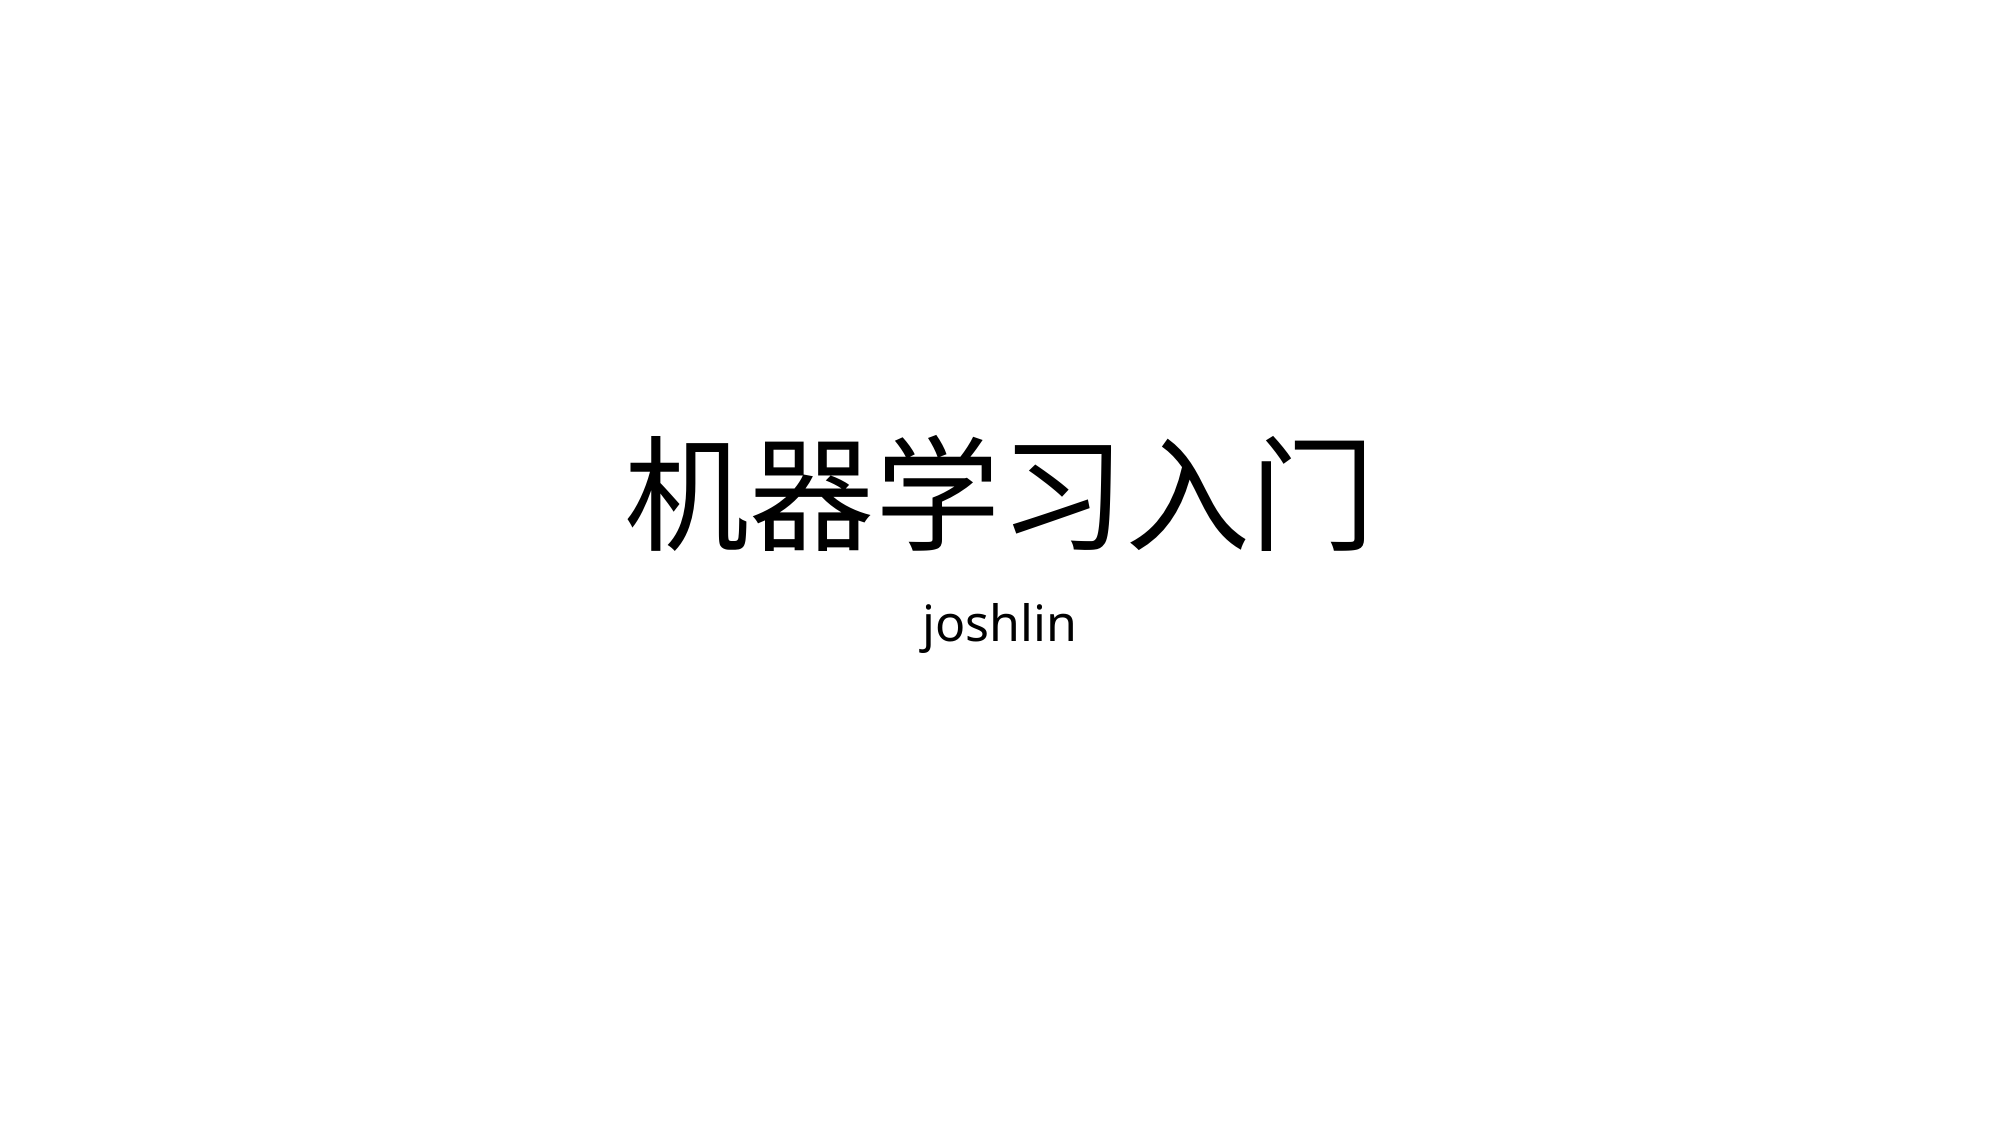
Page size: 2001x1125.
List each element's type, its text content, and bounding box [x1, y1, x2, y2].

title 机器学习入门 [249, 184, 1750, 576]
subtitle joshlin [249, 590, 1750, 863]
